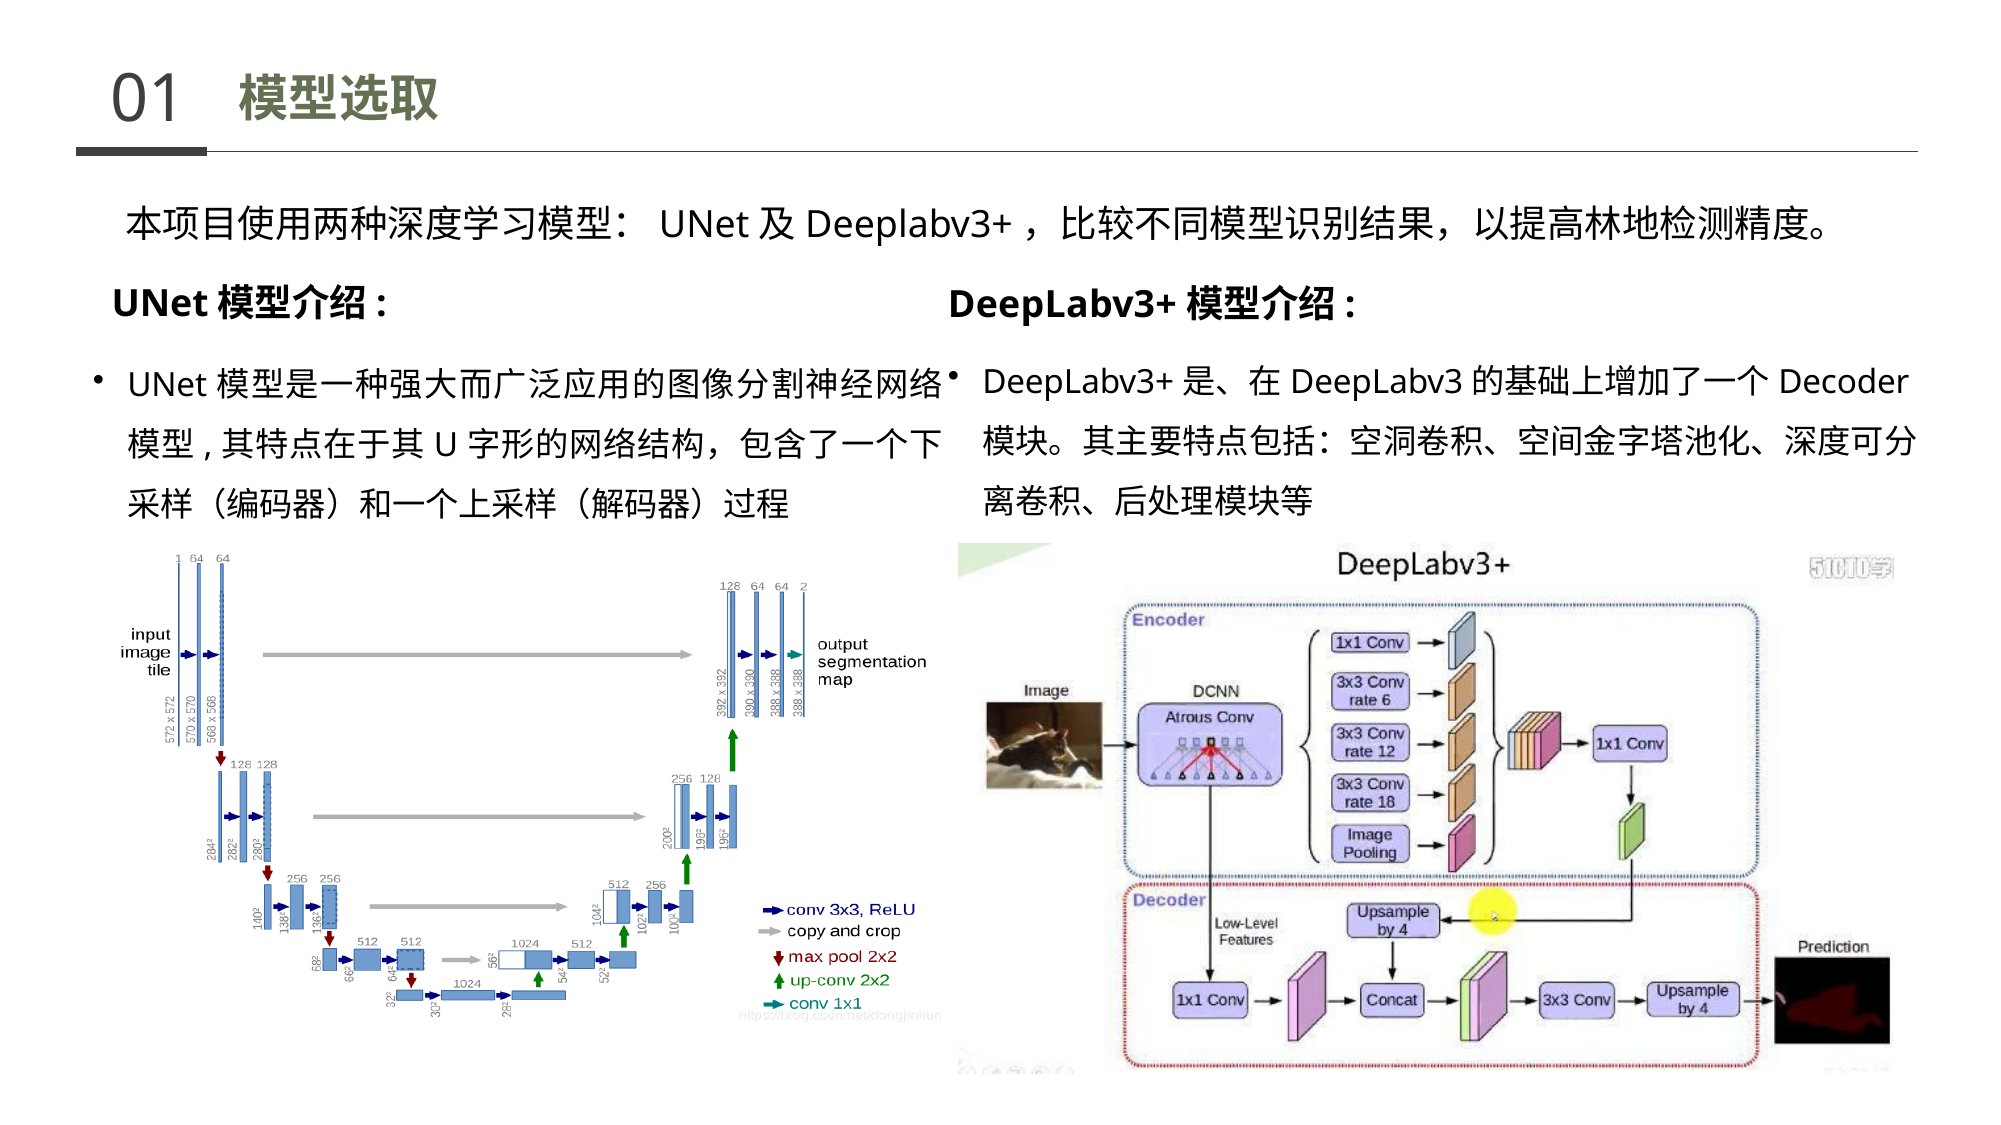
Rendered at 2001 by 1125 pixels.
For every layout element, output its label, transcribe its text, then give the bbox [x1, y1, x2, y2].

text_box DeepLabv3+模型介绍: [945, 278, 1355, 326]
text_box 本项目使用两种深度学习模型：UNet及Deeplabv3+，比较不同模型识别结果，以提高林地检测精度。 [92, 193, 1919, 253]
text_box UNet模型介绍: [94, 271, 402, 332]
text_box 模型选取 [206, 57, 1381, 134]
text_box 01 [48, 47, 249, 142]
text_box DeepLabv3+是、在DeepLabv3的基础上增加了一个Decoder模块。其主要特点包括：空洞卷积、空间金字塔池化、深度可分离卷积、后处理模块等 [945, 338, 1919, 520]
picture [101, 543, 949, 1029]
text_box UNet模型是一种强大而广泛应用的图像分割神经网络模型,其特点在于其U字形的网络结构，包含了一个下采样（编码器）和一个上采样（解码器）过程 [76, 336, 959, 531]
picture [958, 543, 1894, 1074]
